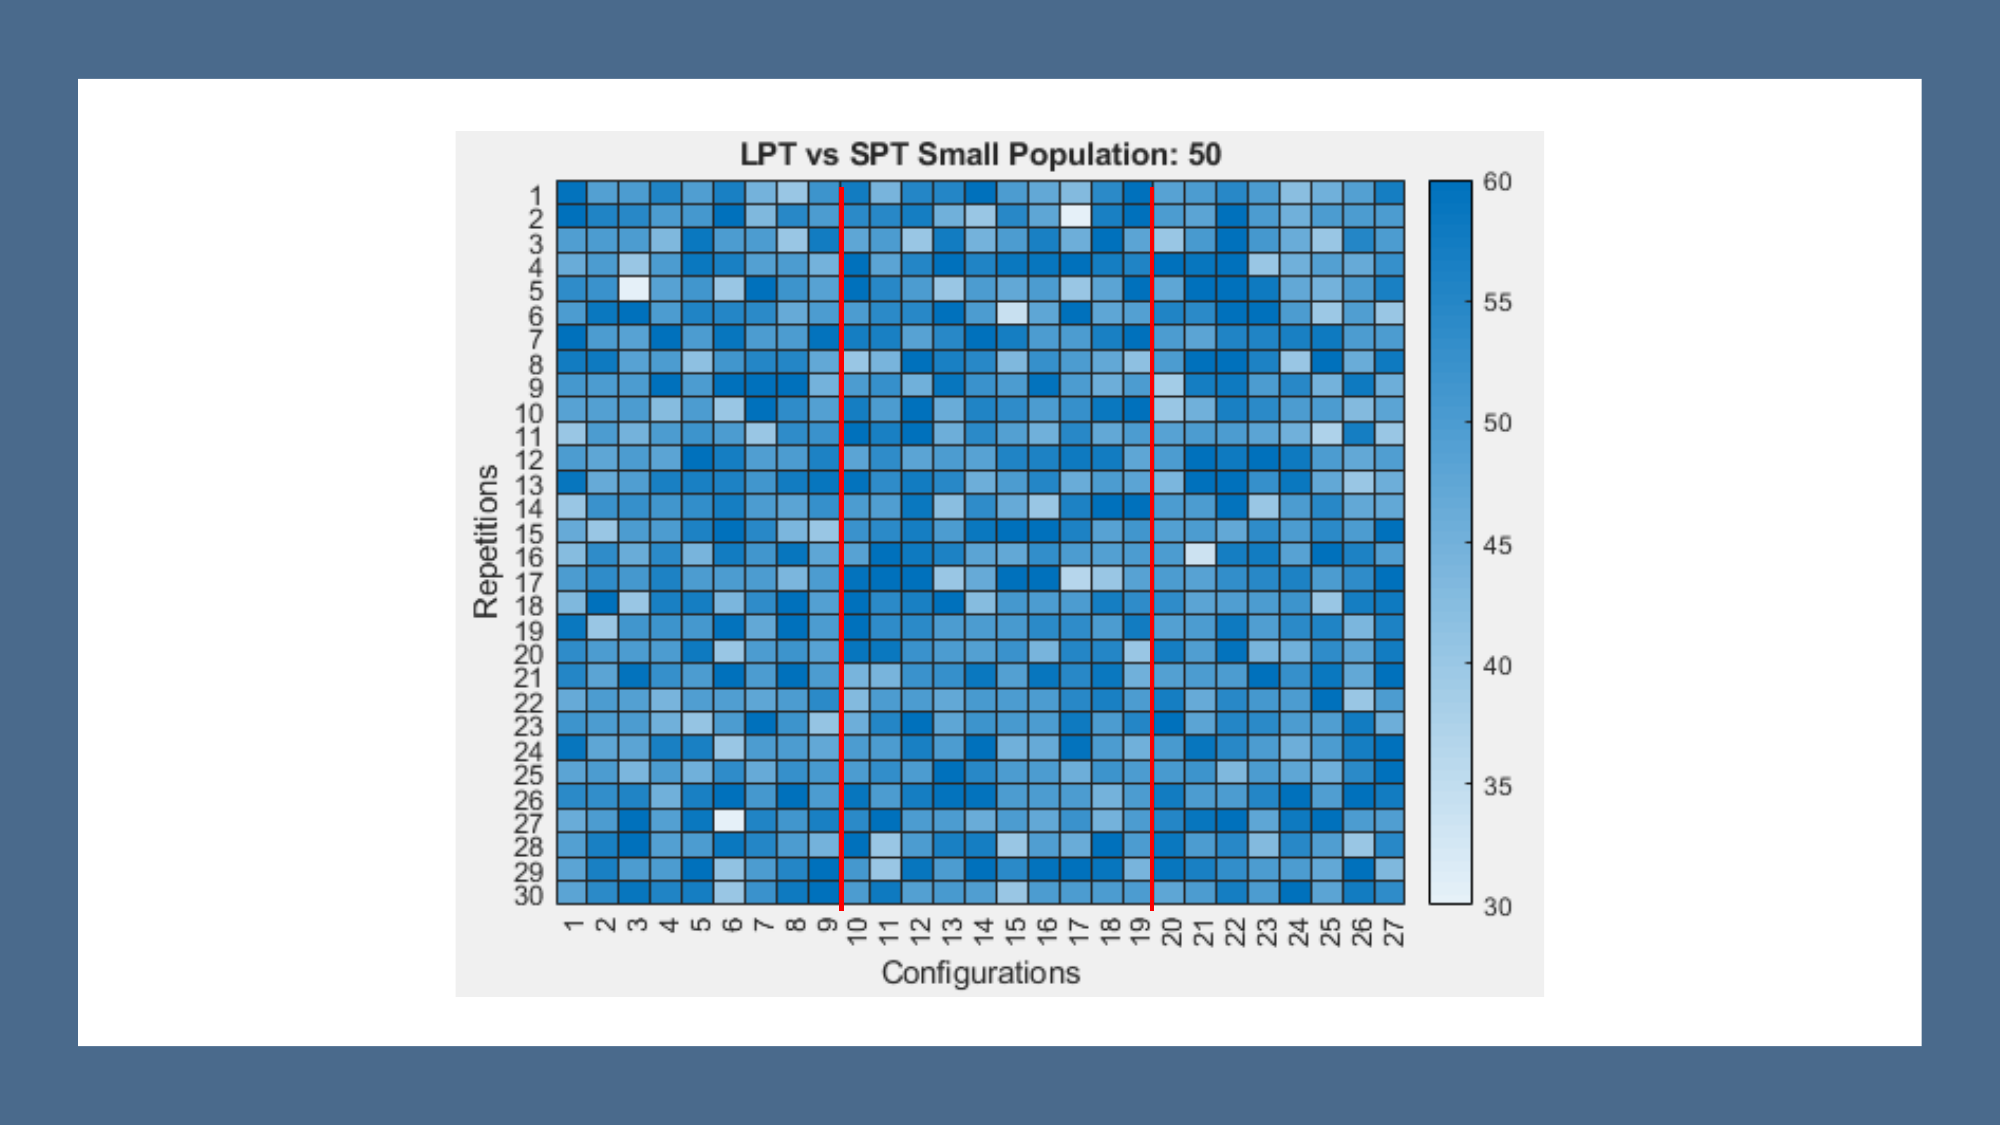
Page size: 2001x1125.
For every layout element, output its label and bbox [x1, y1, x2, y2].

list [455, 130, 1545, 997]
text_box [77, 77, 1923, 1048]
text_box [0, 0, 2000, 1125]
